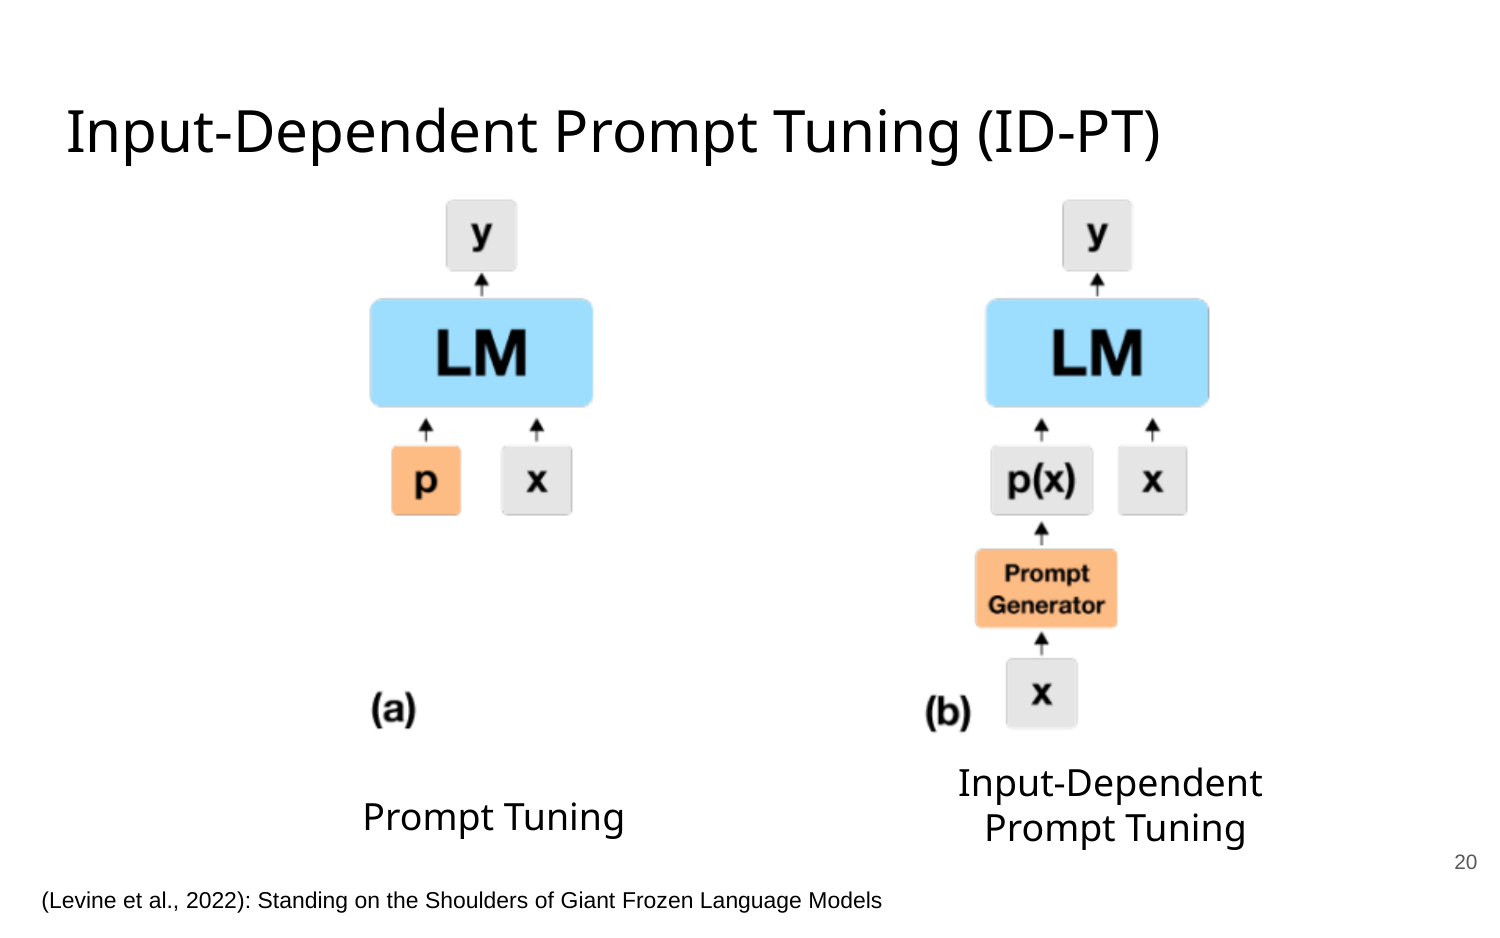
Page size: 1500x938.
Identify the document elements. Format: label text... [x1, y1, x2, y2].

title Input-Dependent Prompt Tuning (ID-PT) [51, 78, 1449, 207]
slide_number ‹#› [1402, 824, 1493, 897]
text_box Prompt Tuning [280, 777, 708, 853]
picture [892, 180, 1255, 760]
picture [328, 180, 615, 760]
text_box Input-Dependent Prompt Tuning [890, 743, 1341, 864]
text_box (Levine et al., 2022): Standing on the Shoulders of Giant Frozen Language Models [26, 871, 1379, 927]
